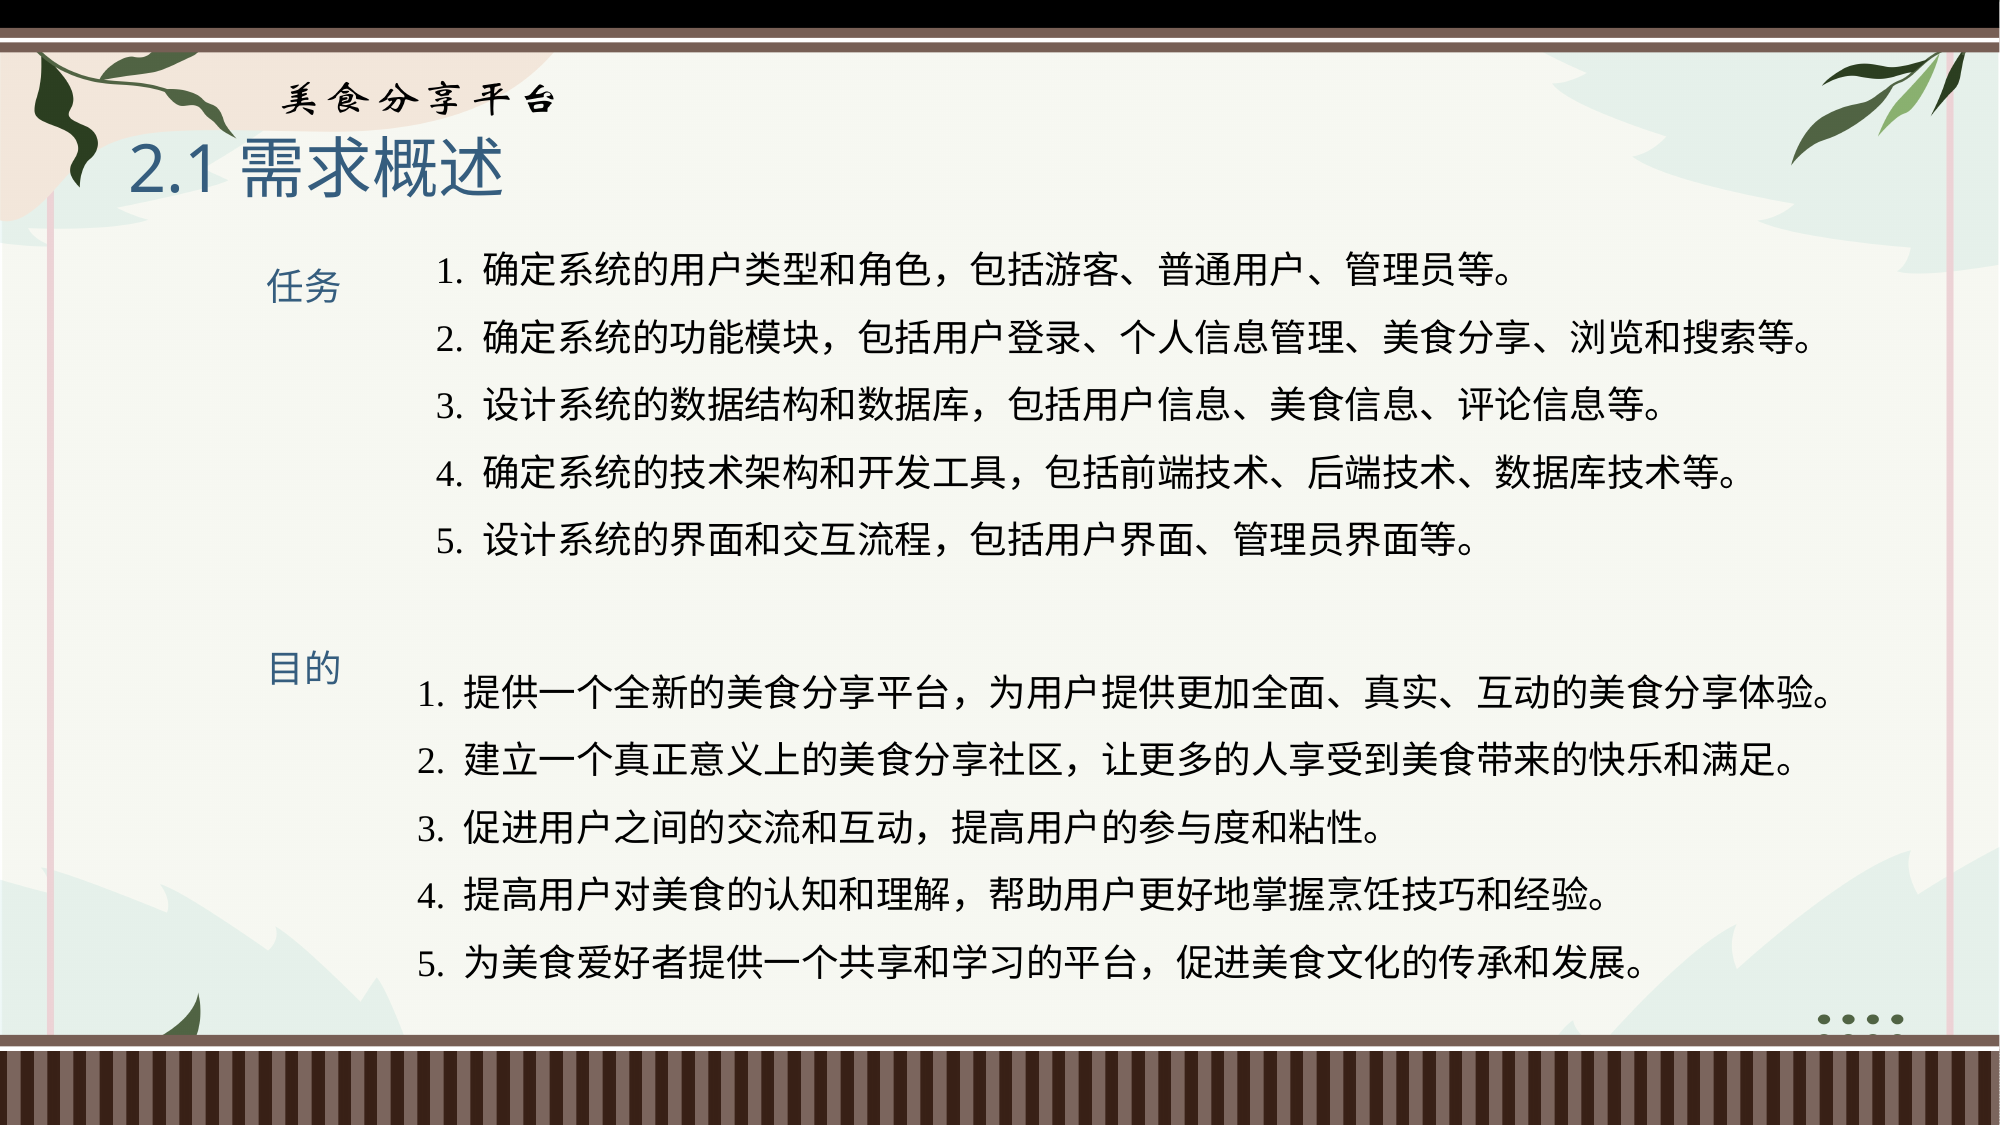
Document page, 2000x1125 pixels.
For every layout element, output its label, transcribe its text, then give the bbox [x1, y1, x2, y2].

picture [0, 53, 2000, 1034]
text_box 任务 [162, 255, 446, 360]
text_box 1. 提供一个全新的美食分享平台，为用户提供更加全面、真实、互动的美食分享体验。 2. 建立一个真正意义上的美食分享社区，让更多的人享受到美食带来的快乐和满足。 3. 促进用户之间的交流和互动，提高用户的参与度和粘性。 4. 提高用户对美食的认知和理解，帮助用户更好地掌握烹饪技巧和经验。 5. 为美食爱好者提供一个共享和学习的平台，促进美食文化的传承和发展。 [397, 638, 1863, 1037]
title 2.1需求概述 [113, 39, 1627, 215]
text_box 1. 确定系统的用户类型和角色，包括游客、普通用户、管理员等。 2. 确定系统的功能模块，包括用户登录、个人信息管理、美食分享、浏览和搜索等。 3. 设计系统的数据结构和数据库，包括用户信息、美食信息、评论信息等。 4. 确定系统的技术架构和开发工具，包括前端技术、后端技术、数据库技术等。 5. 设计系统的界面和交互流程，包括用户界面、管理员界面等。 [397, 216, 1863, 614]
text_box 目的 [162, 637, 446, 743]
